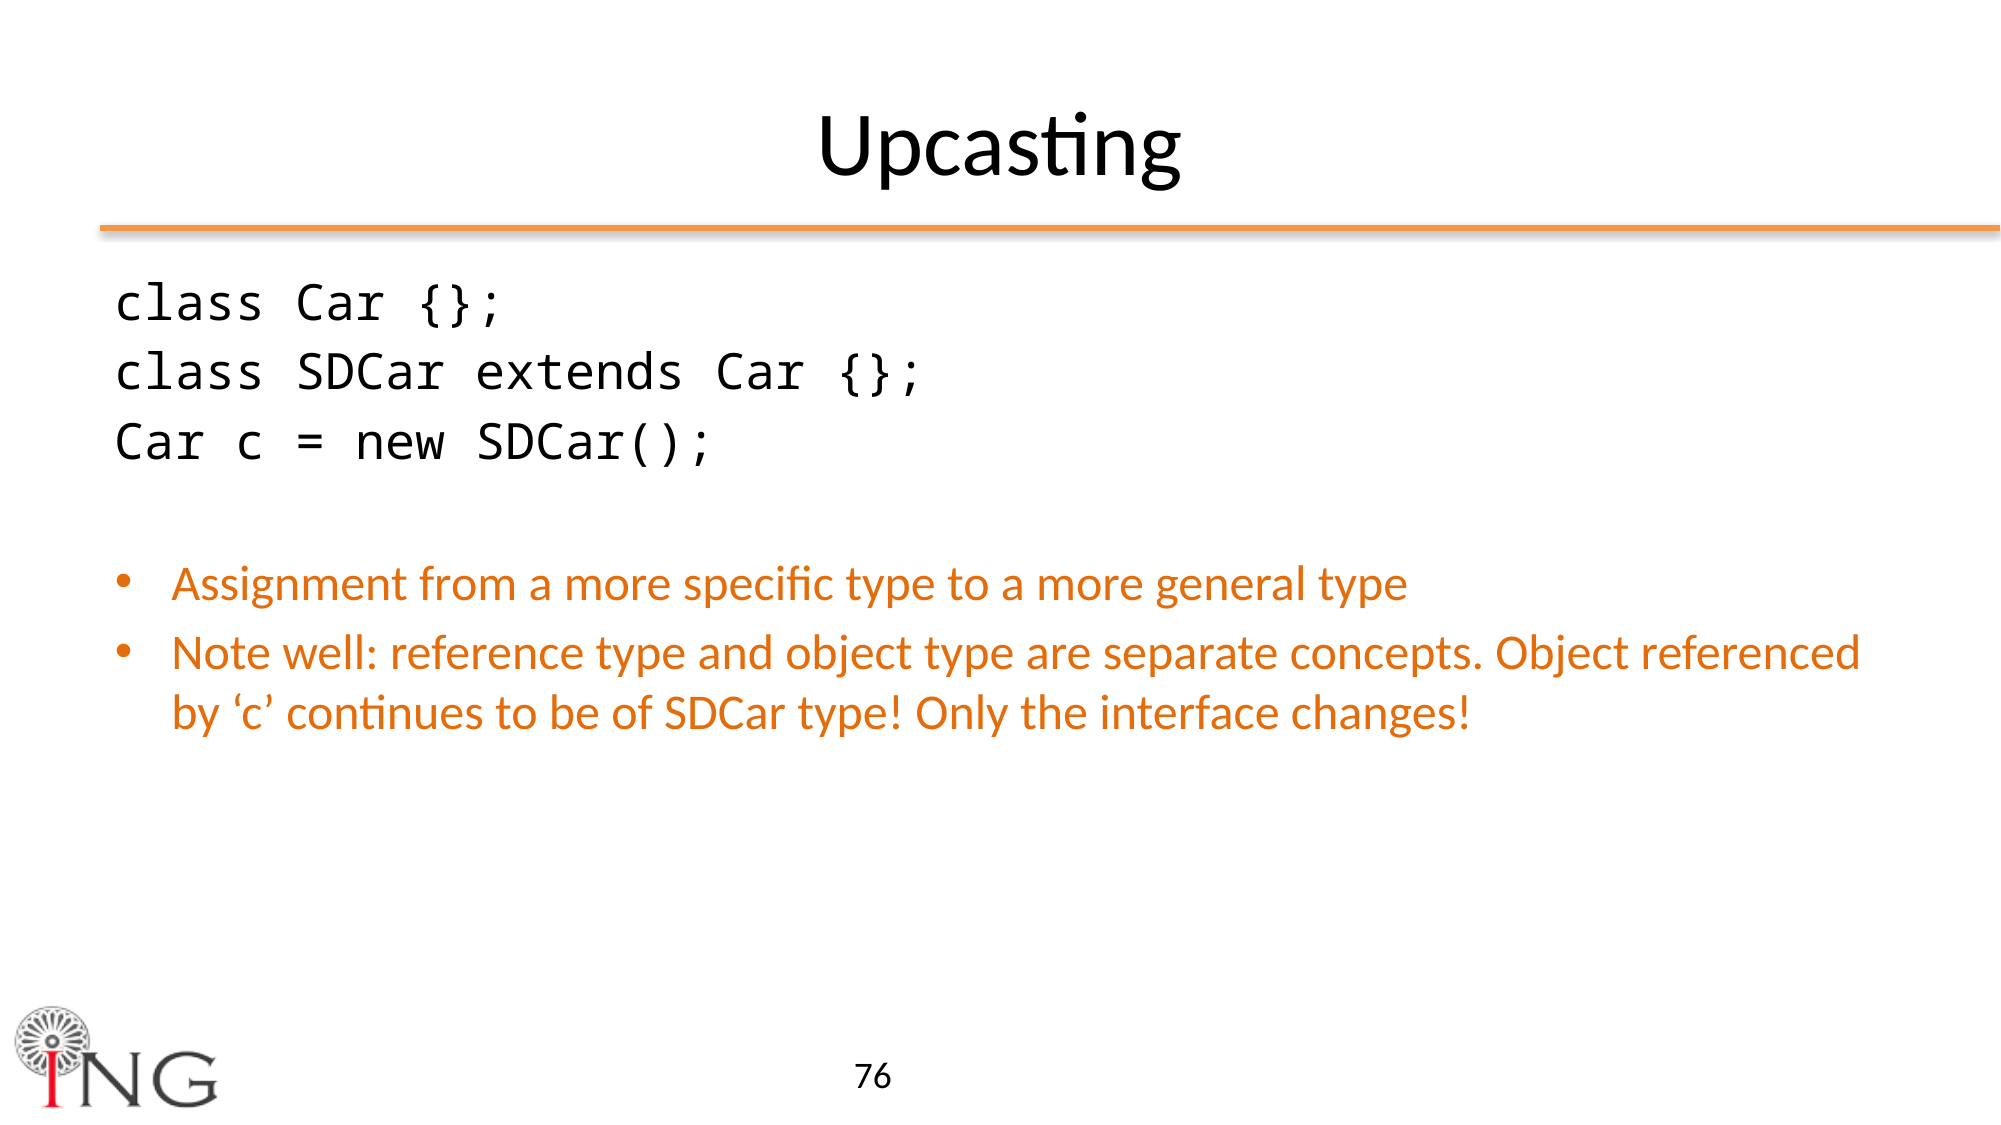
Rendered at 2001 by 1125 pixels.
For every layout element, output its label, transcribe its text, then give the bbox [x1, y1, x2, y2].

slide_number 76 [839, 1043, 1900, 1104]
list class Car {}; class SDCar extends Car {}; Car c = new SDCar(); Assignment from a more specific type to a more general type Note well: reference type and object type are separate concepts. Object referenced by ‘c’ continues to be of SDCar type! Only the interface changes! [99, 262, 1900, 1005]
title Upcasting [99, 45, 1900, 233]
picture [0, 987, 244, 1125]
